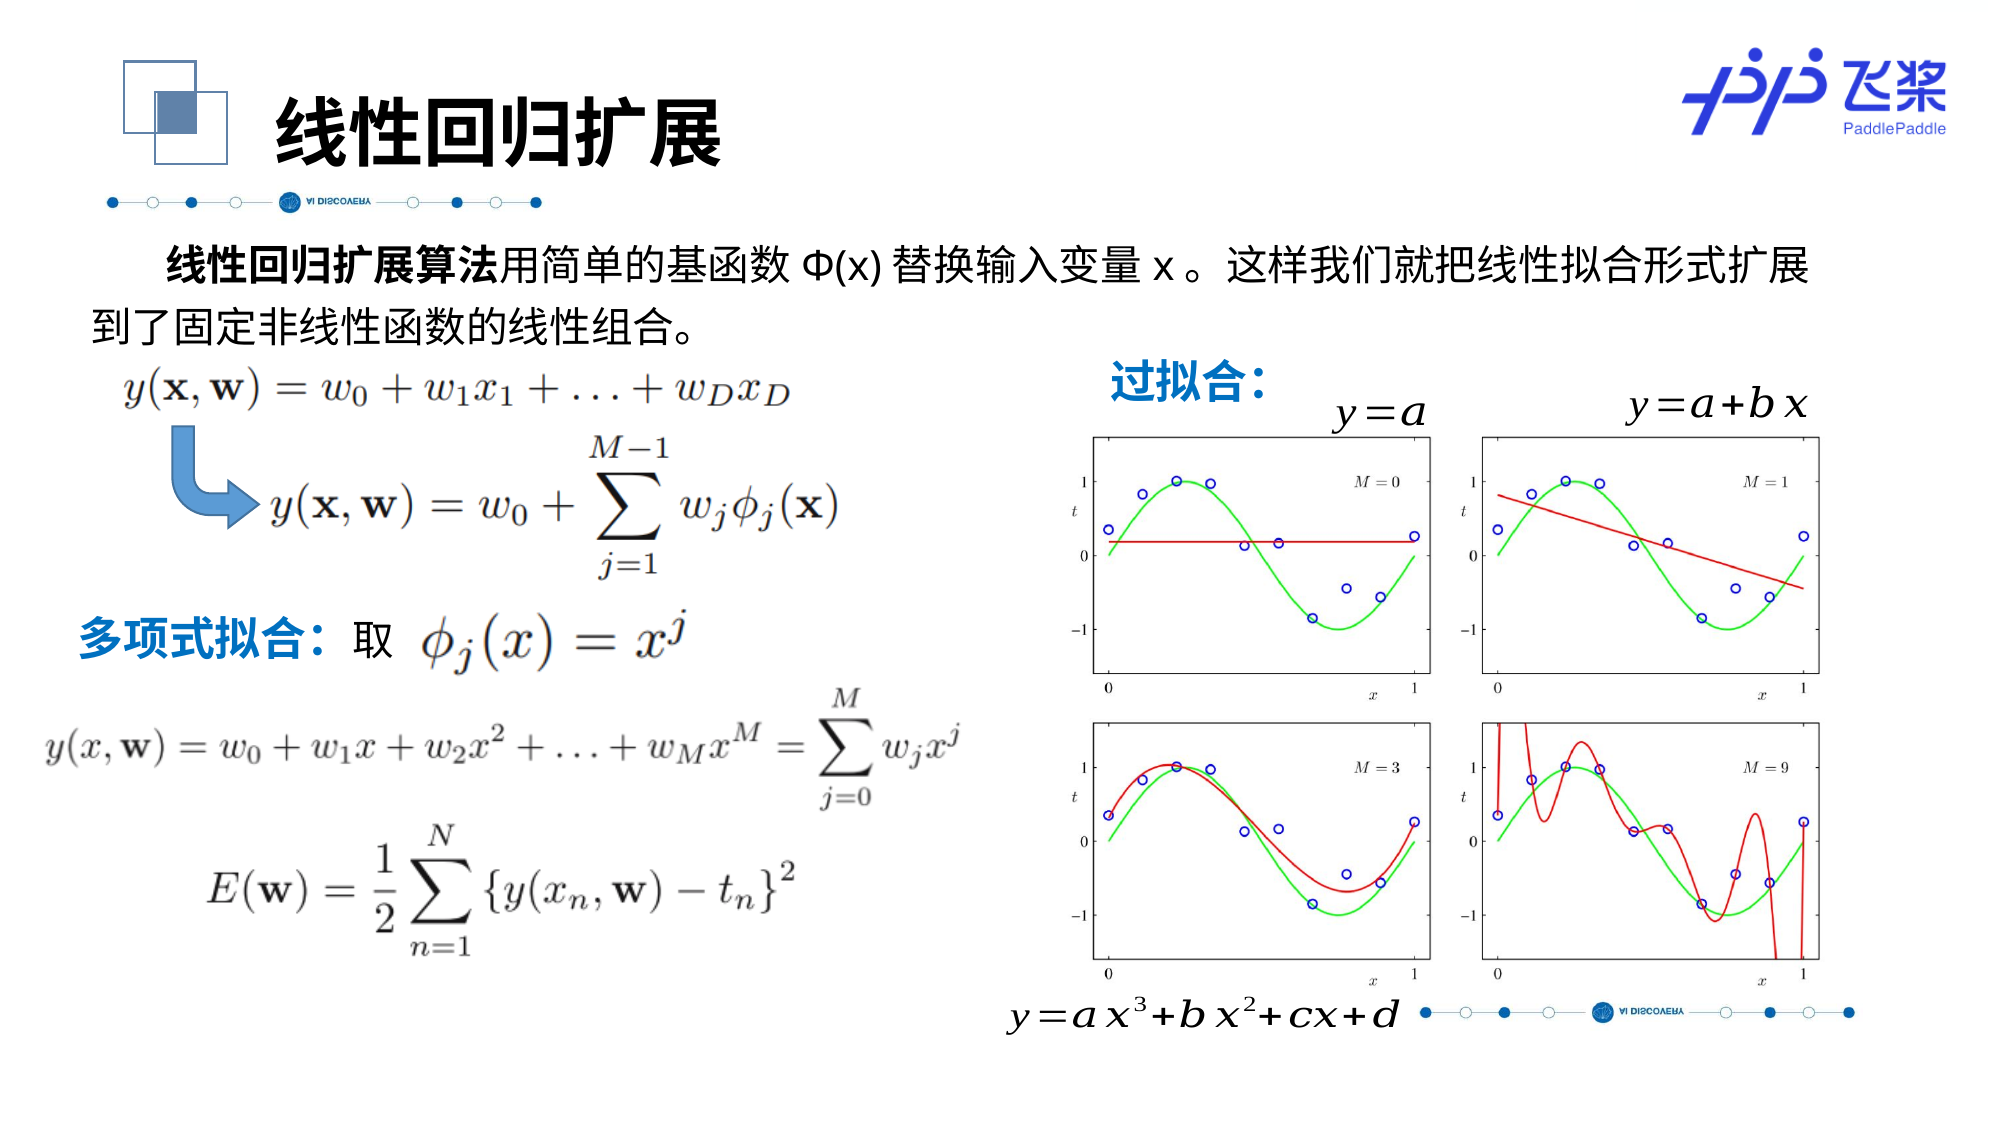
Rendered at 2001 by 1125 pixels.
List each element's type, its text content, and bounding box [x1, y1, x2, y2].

picture [407, 606, 691, 681]
text_box 线性回归扩展 [258, 77, 840, 183]
picture [258, 433, 843, 581]
text_box 多项式拟合：取 [62, 602, 409, 673]
text_box [171, 425, 258, 530]
picture [1062, 426, 1863, 1039]
text_box 过拟合： [1095, 345, 1309, 416]
picture [1635, 0, 1988, 173]
picture [31, 687, 969, 961]
picture [95, 180, 550, 218]
picture [103, 366, 804, 420]
text_box 线性回归扩展算法用简单的基函数Φ(x)替换输入变量x。这样我们就把线性拟合形式扩展到了固定非线性函数的线性组合。 [75, 218, 1835, 359]
